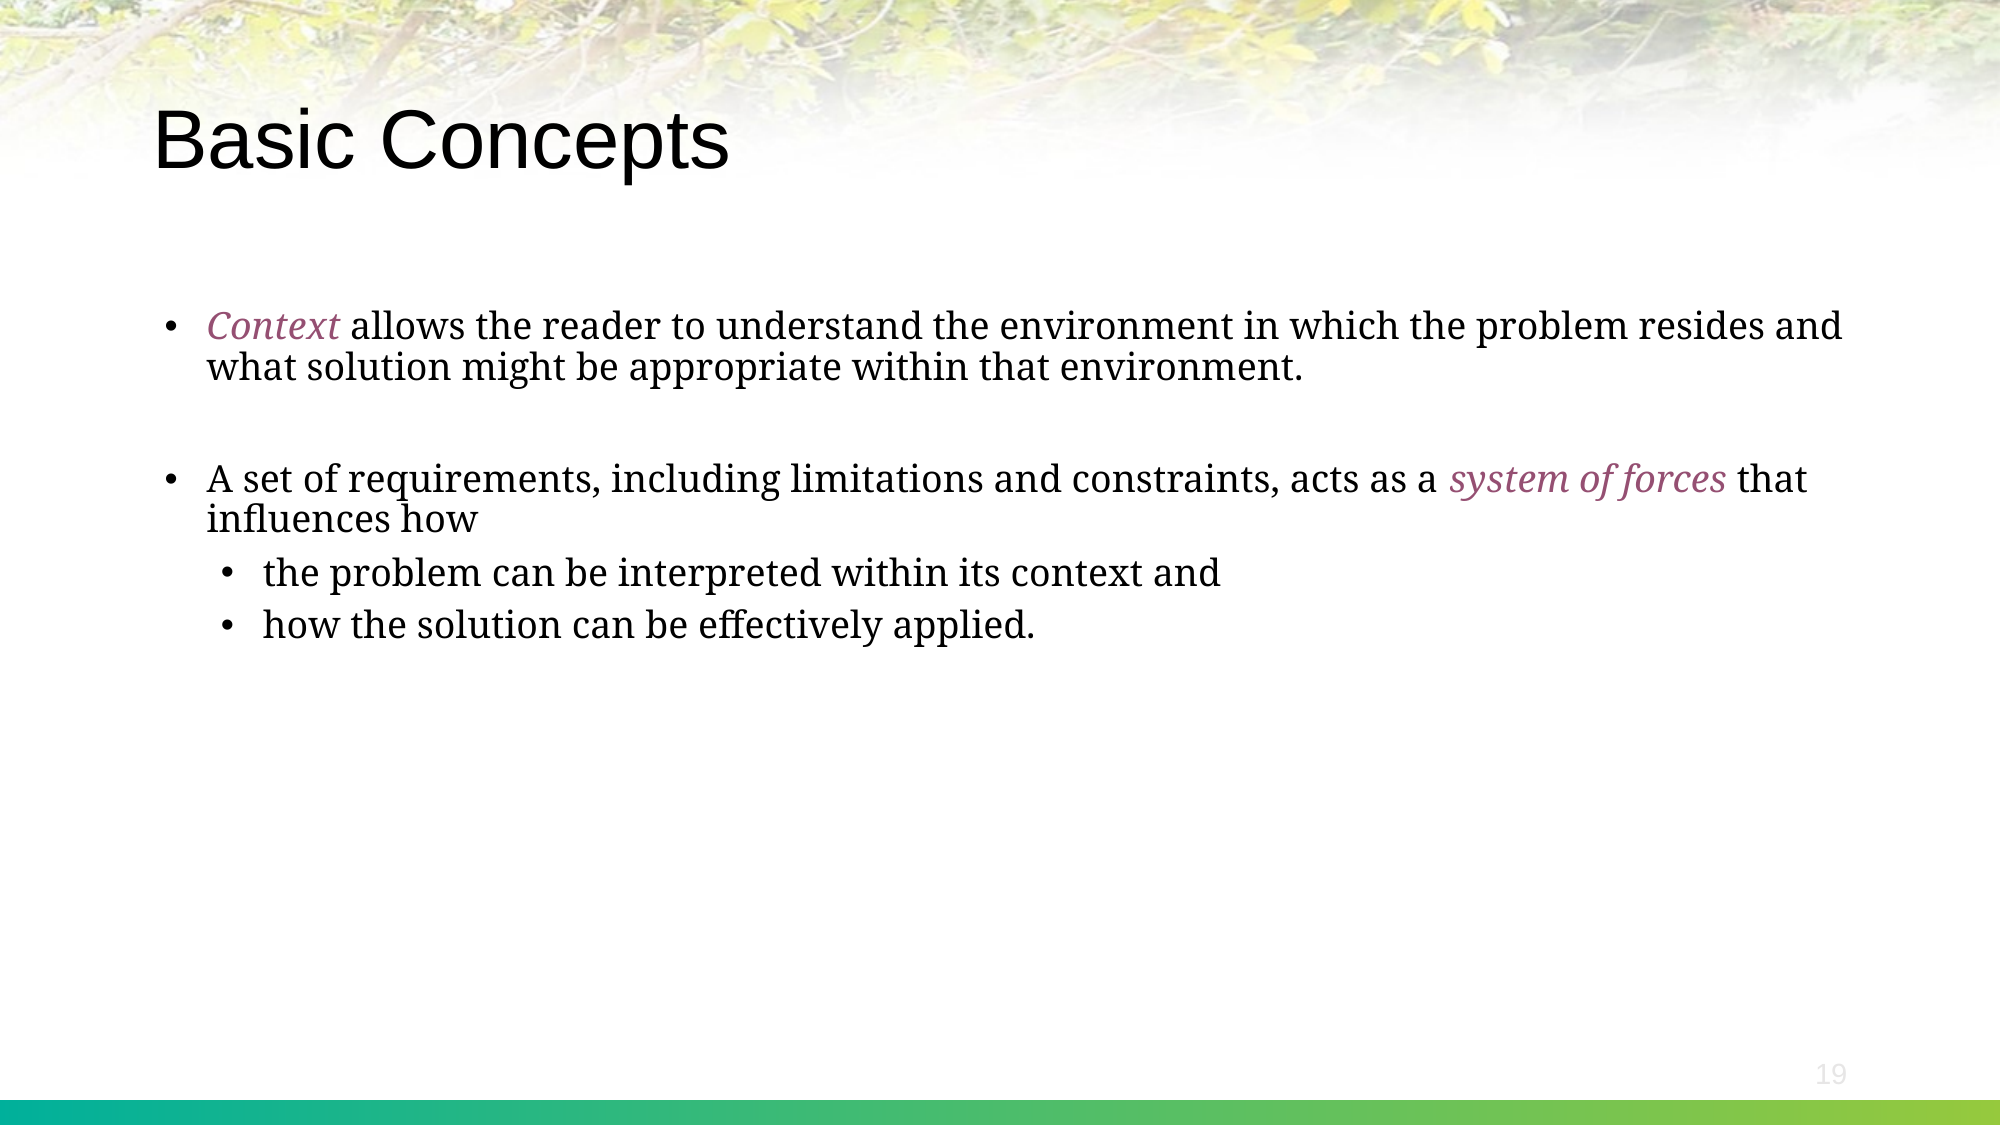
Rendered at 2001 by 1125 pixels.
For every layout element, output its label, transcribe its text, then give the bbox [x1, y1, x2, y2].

list Context allows the reader to understand the environment in which the problem resides and what solution might be appropriate within that environment. A set of requirements, including limitations and constraints, acts as a system of forces that influences how the problem can be interpreted within its context and how the solution can be effectively applied. [135, 299, 1863, 1014]
picture [0, 0, 2000, 182]
title Basic Concepts [137, 59, 1863, 223]
slide_number 19 [1412, 1042, 1863, 1103]
